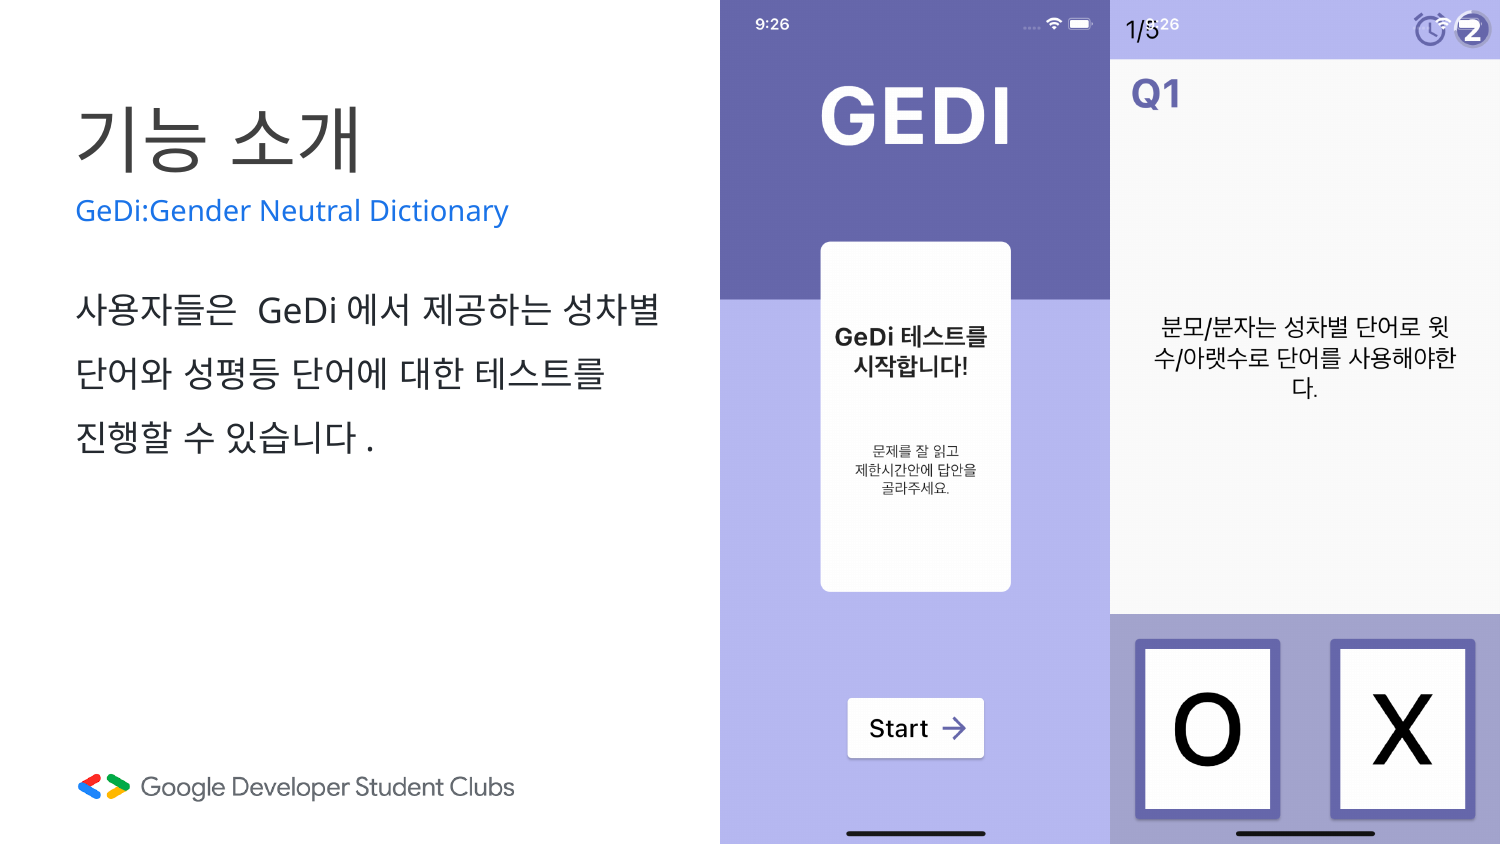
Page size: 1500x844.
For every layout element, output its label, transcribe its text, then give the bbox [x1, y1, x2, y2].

list 사용자들은 GeDi에서 제공하는 성차별 단어와 성평등 단어에 대한 테스트를 진행할 수 있습니다. [69, 261, 673, 748]
title 기능 소개 [59, 79, 638, 251]
subtitle GeDi:Gender Neutral Dictionary [69, 186, 613, 688]
picture [0, 0, 1500, 844]
